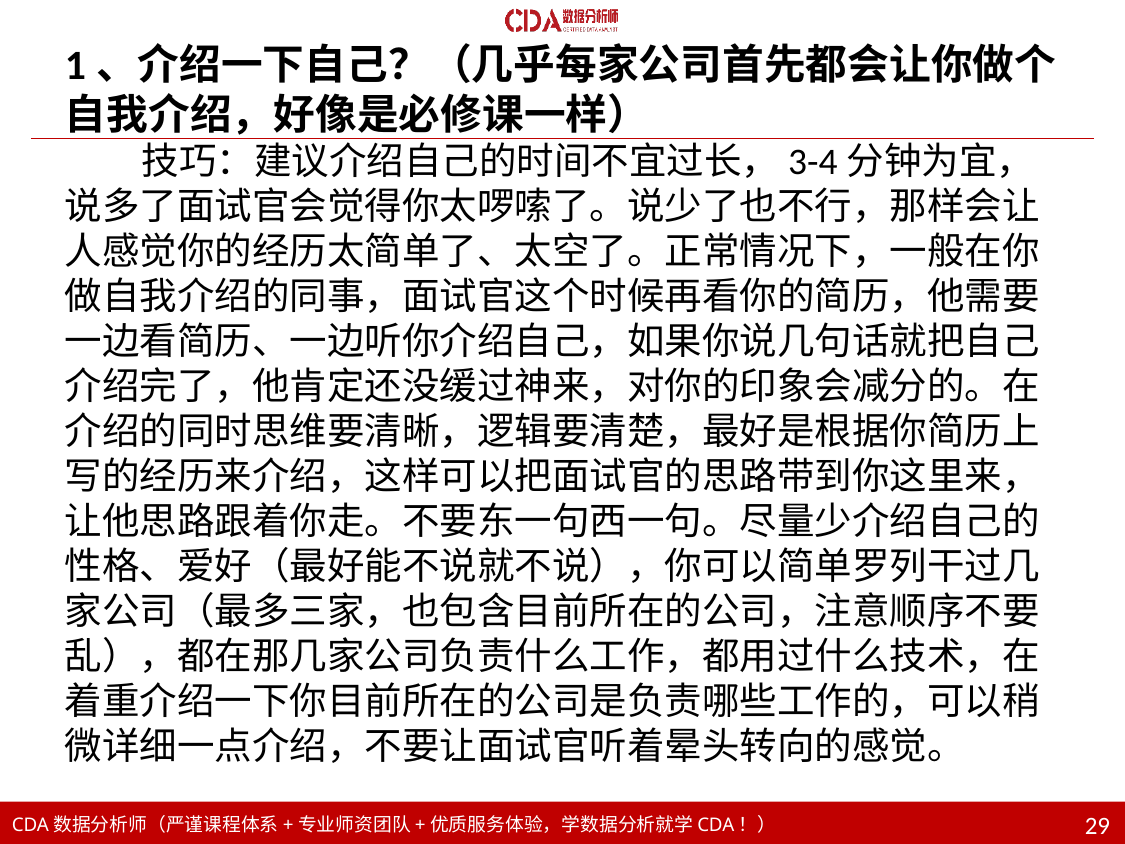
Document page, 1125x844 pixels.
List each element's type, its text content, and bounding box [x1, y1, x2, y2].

picture [505, 8, 618, 30]
text_box 1、介绍一下自己？（几乎每家公司首先都会让你做个自我介绍，好像是必修课一样） 技巧：建议介绍自己的时间不宜过长，3-4分钟为宜，说多了面试官会觉得你太啰嗦了。说少了也不行，那样会让人感觉你的经历太简单了、太空了。正常情况下，一般在你做自我介绍的同事，面试官这个时候再看你的简历，他需要一边看简历、一边听你介绍自己，如果你说几句话就把自己介绍完了，他肯定还没缓过神来，对你的印象会减分的。在介绍的同时思维要清晰，逻辑要清楚，最好是根据你简历上写的经历来介绍，这样可以把面试官的思路带到你这里来，让他思路跟着你走。不要东一句西一句。尽量少介绍自己的性格、爱好（最好能不说就不说），你可以简单罗列干过几家公司（最多三家，也包含目前所在的公司，注意顺序不要乱），都在那几家公司负责什么工作，都用过什么技术，在着重介绍一下你目前所在的公司是负责哪些工作的，可以稍微详细一点介绍，不要让面试官听着晕头转向的感觉。 [50, 30, 1078, 775]
slide_number 29 [1030, 802, 1125, 844]
